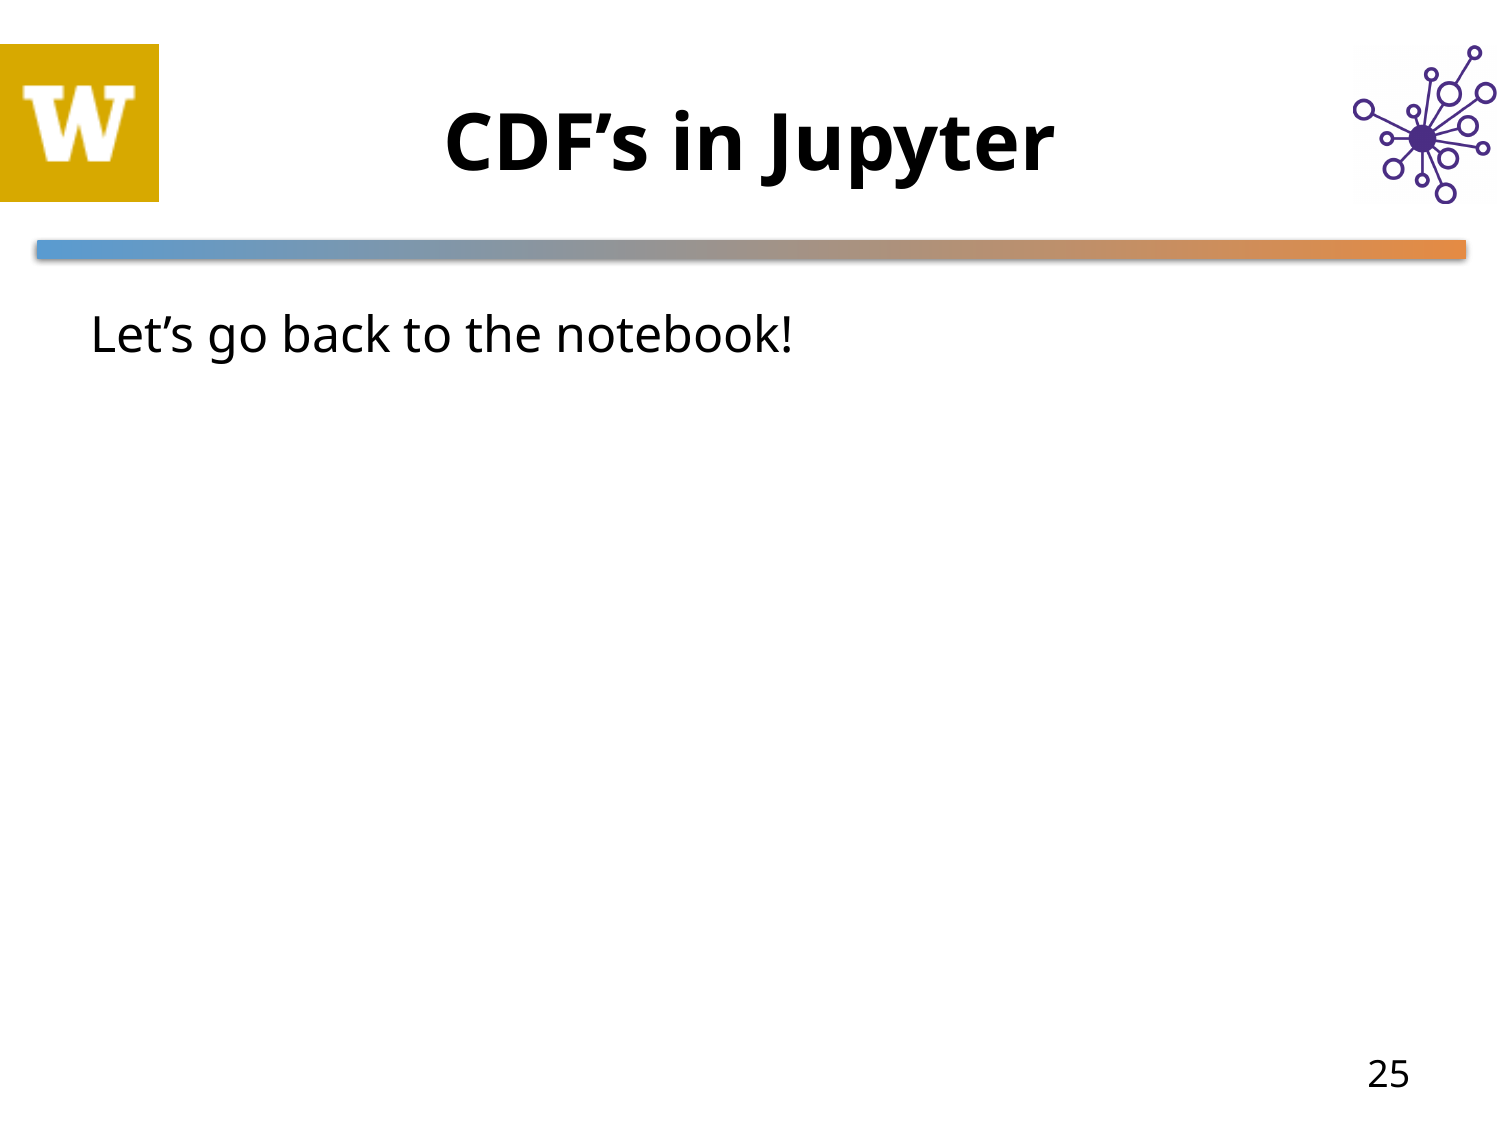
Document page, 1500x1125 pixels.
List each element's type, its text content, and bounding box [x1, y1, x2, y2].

picture [1425, 45, 1497, 204]
list Let’s go back to the notebook! [75, 294, 1425, 1092]
slide_number 25 [1074, 1042, 1425, 1103]
picture [0, 44, 159, 202]
title CDF’s in Jupyter [75, 45, 1425, 233]
